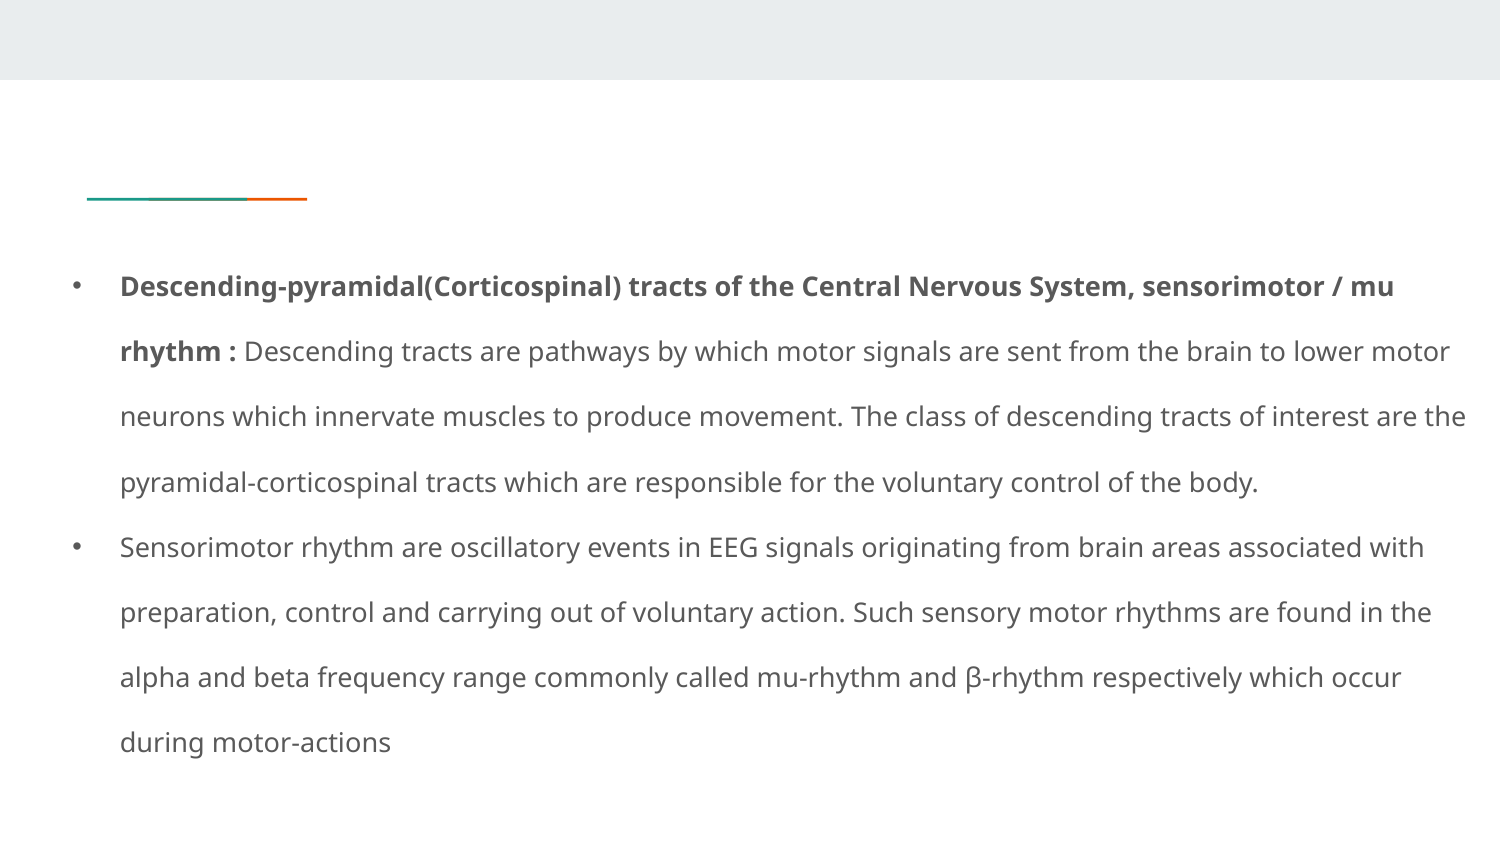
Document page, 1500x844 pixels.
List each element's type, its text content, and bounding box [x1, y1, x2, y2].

list Descending-pyramidal(Corticospinal) tracts of the Central Nervous System, sensorimotor / mu rhythm : Descending tracts are pathways by which motor signals are sent from the brain to lower motor neurons which innervate muscles to produce movement. The class of descending tracts of interest are the pyramidal-corticospinal tracts which are responsible for the voluntary control of the body. Sensorimotor rhythm are oscillatory events in EEG signals originating from brain areas associated with preparation, control and carrying out of voluntary action. Such sensory motor rhythms are found in the alpha and beta frequency range commonly called mu-rhythm and β-rhythm respectively which occur during motor-actions [35, 221, 1484, 830]
